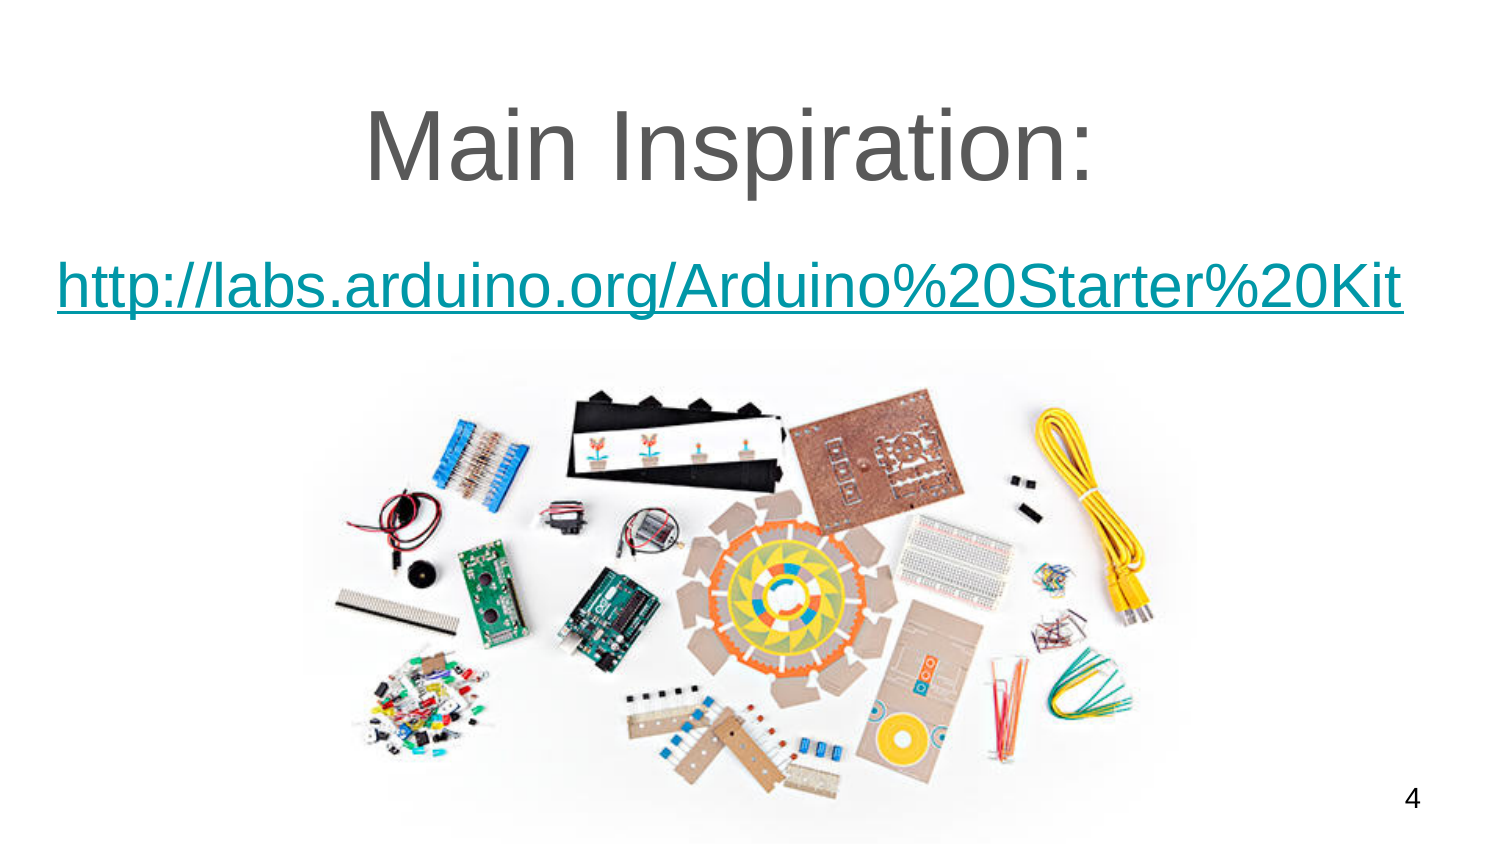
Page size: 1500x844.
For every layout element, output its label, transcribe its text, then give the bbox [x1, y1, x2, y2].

list Main Inspiration: http://labs.arduino.org/Arduino%20Starter%20Kit [31, 47, 1430, 350]
slide_number ‹#› [1389, 764, 1480, 830]
picture [303, 349, 1197, 844]
